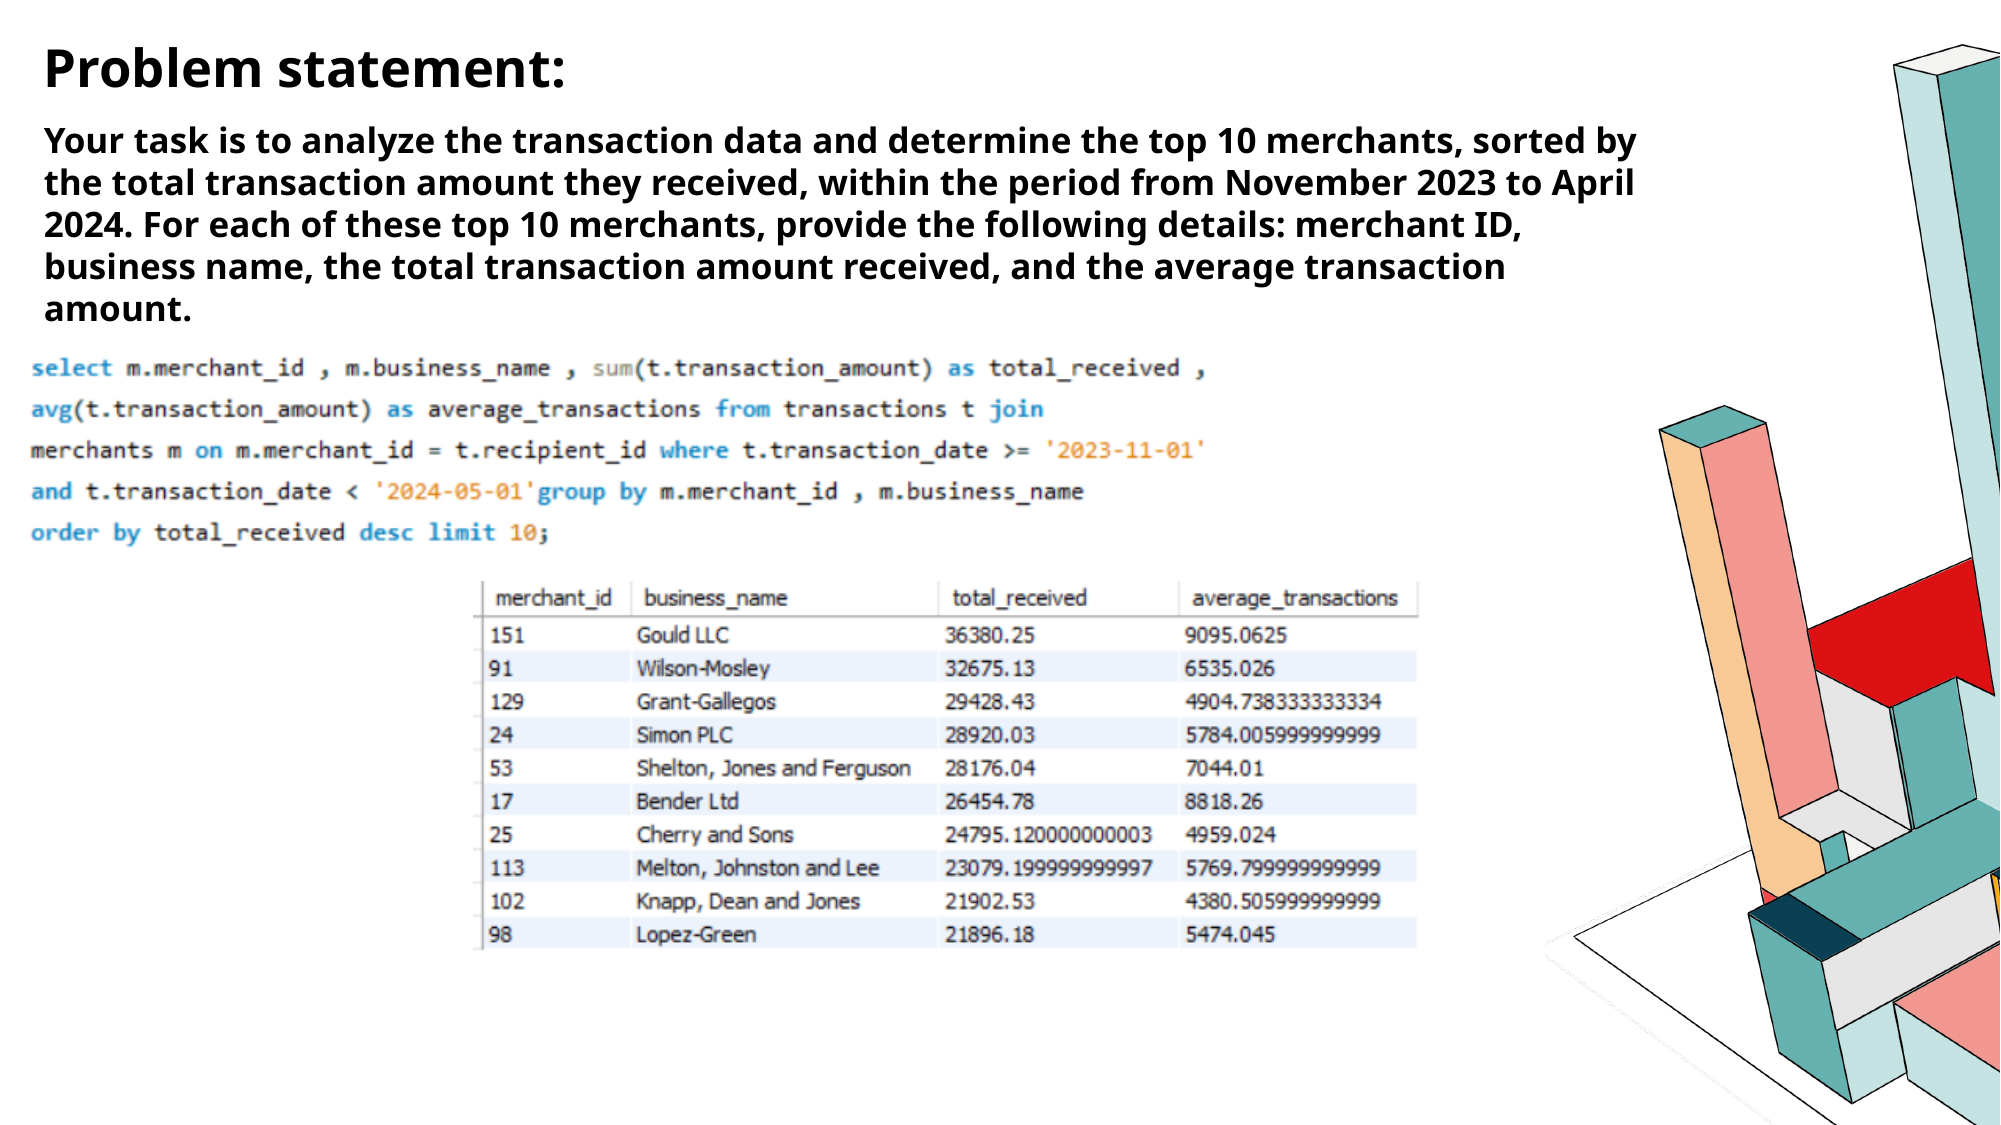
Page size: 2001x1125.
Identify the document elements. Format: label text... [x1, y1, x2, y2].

picture [1544, 43, 2000, 1125]
picture [473, 581, 1465, 963]
picture [28, 356, 1279, 563]
list Problem statement: Your task is to analyze the transaction data and determine the top 10 merchants, sorted by the total transaction amount they received, within the period from November 2023 to April 2024. For each of these top 10 merchants, provide the following details: merchant ID, business name, the total transaction amount received, and the average transaction amount. [28, 48, 1671, 338]
